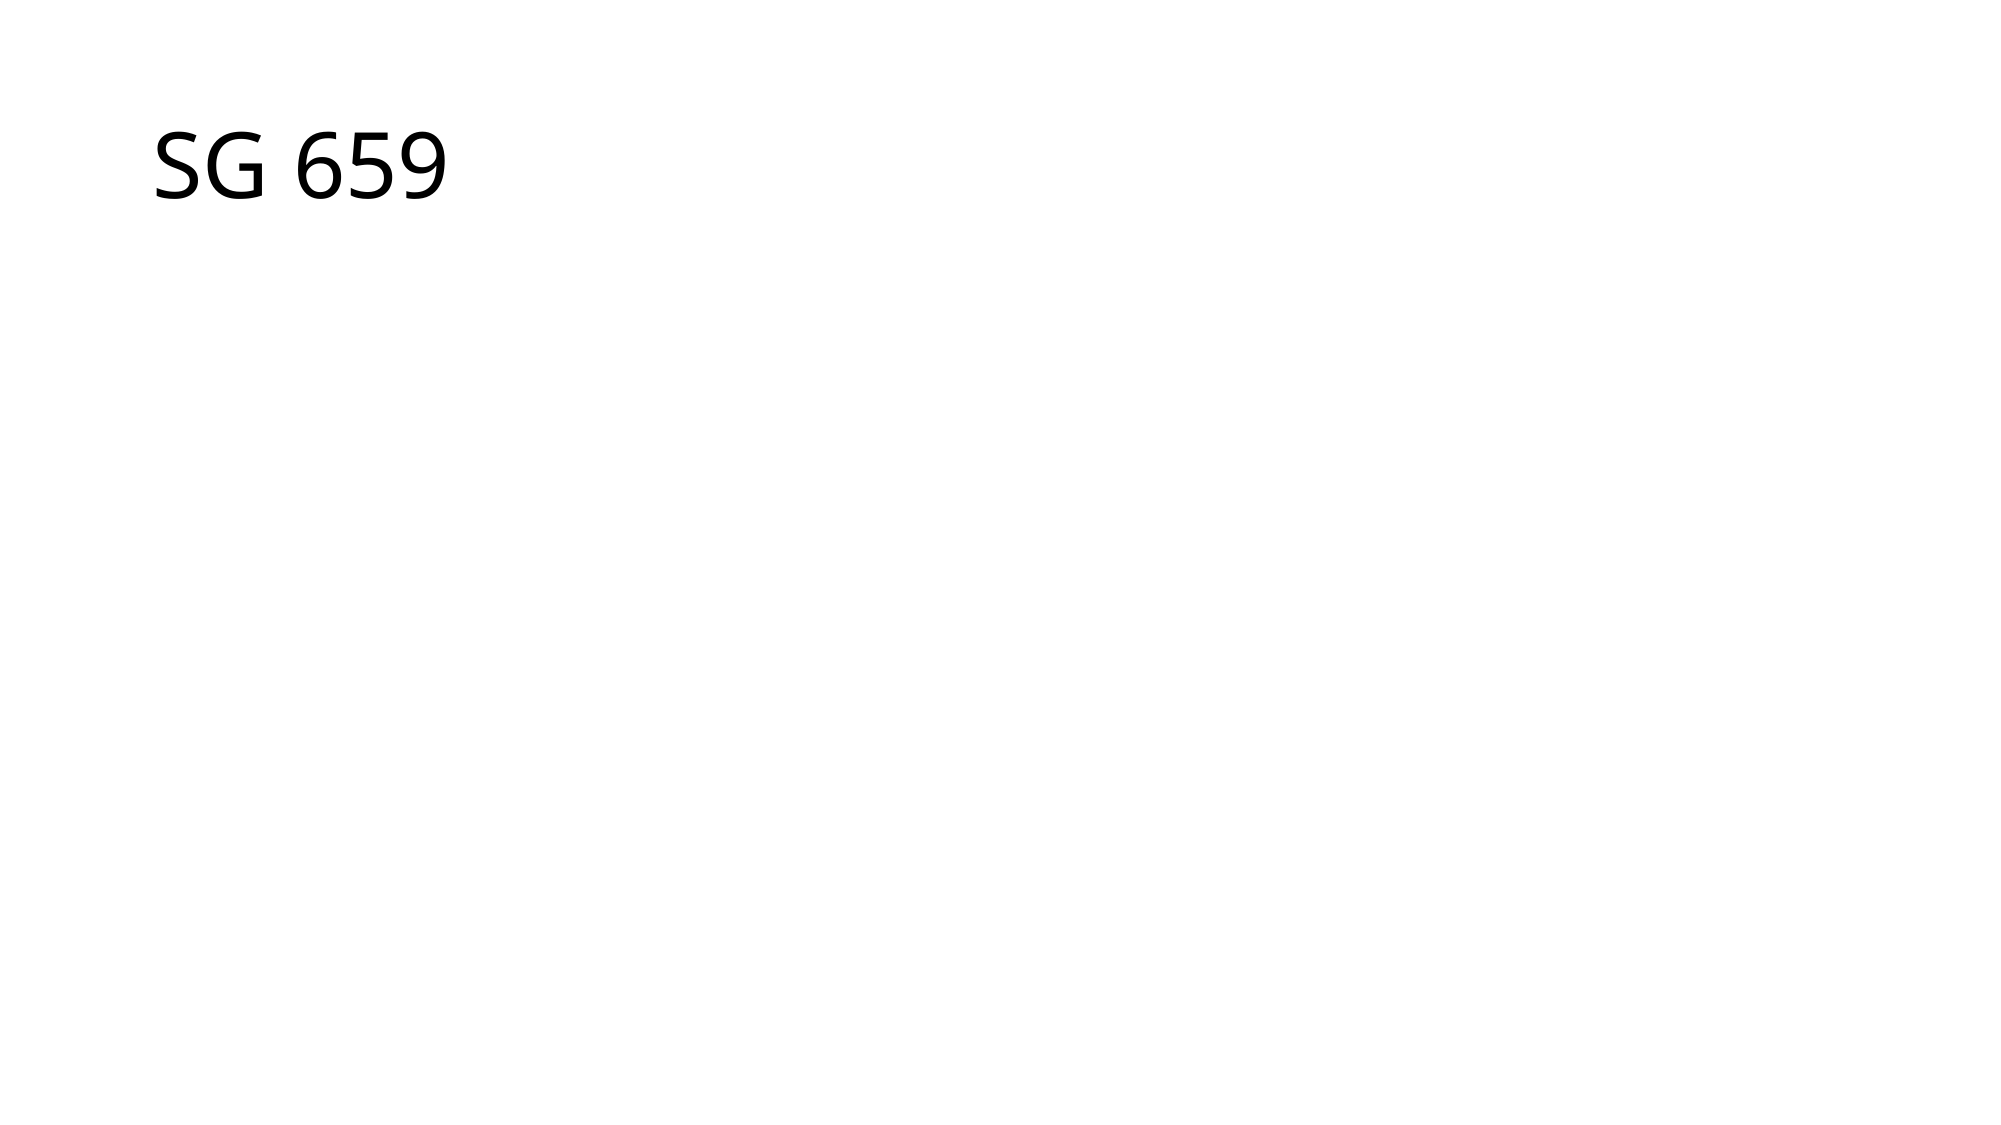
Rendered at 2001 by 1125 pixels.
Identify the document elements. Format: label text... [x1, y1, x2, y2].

title SG 659 [137, 59, 1863, 278]
